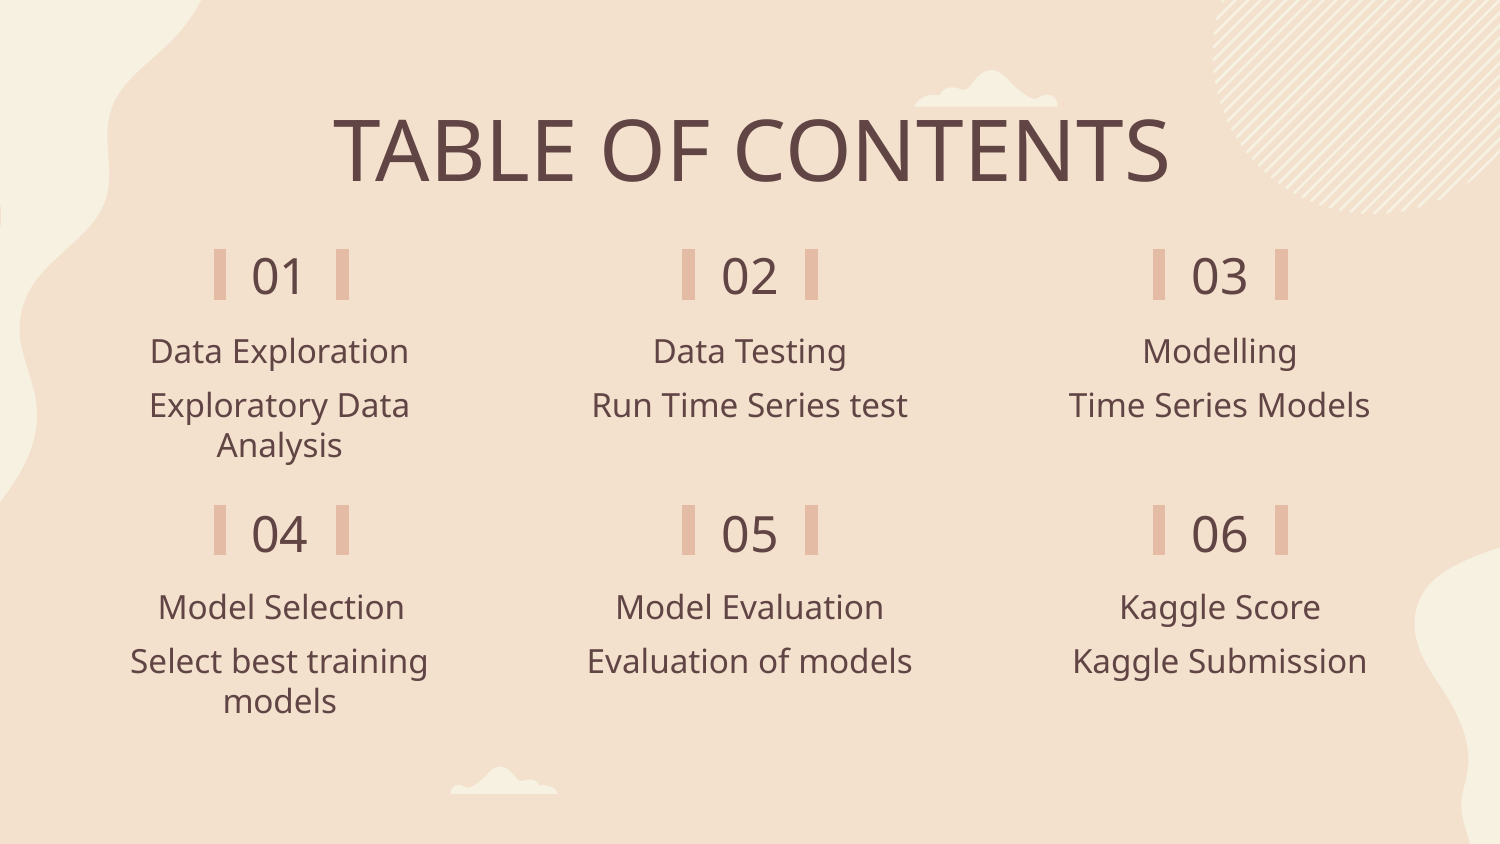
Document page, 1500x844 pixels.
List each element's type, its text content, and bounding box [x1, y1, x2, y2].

subtitle Time Series Models [1007, 369, 1433, 429]
title 04 [191, 503, 369, 563]
subtitle Model Evaluation [572, 565, 928, 625]
subtitle Exploratory Data Analysis [66, 369, 493, 429]
subtitle Data Exploration [102, 309, 457, 369]
subtitle Kaggle Score [1043, 565, 1398, 625]
subtitle Kaggle Submission [1007, 625, 1433, 685]
title 05 [661, 503, 839, 563]
subtitle Model Selection [106, 565, 457, 625]
title 01 [191, 244, 369, 304]
title 03 [1131, 244, 1309, 304]
subtitle Data Testing [572, 309, 928, 369]
subtitle Select best training models [66, 625, 493, 685]
title TABLE OF CONTENTS [88, 80, 1418, 175]
subtitle Modelling [1043, 309, 1398, 369]
title 06 [1131, 503, 1309, 563]
subtitle Evaluation of models [537, 625, 963, 685]
subtitle Run Time Series test [537, 369, 963, 429]
title 02 [661, 244, 839, 304]
